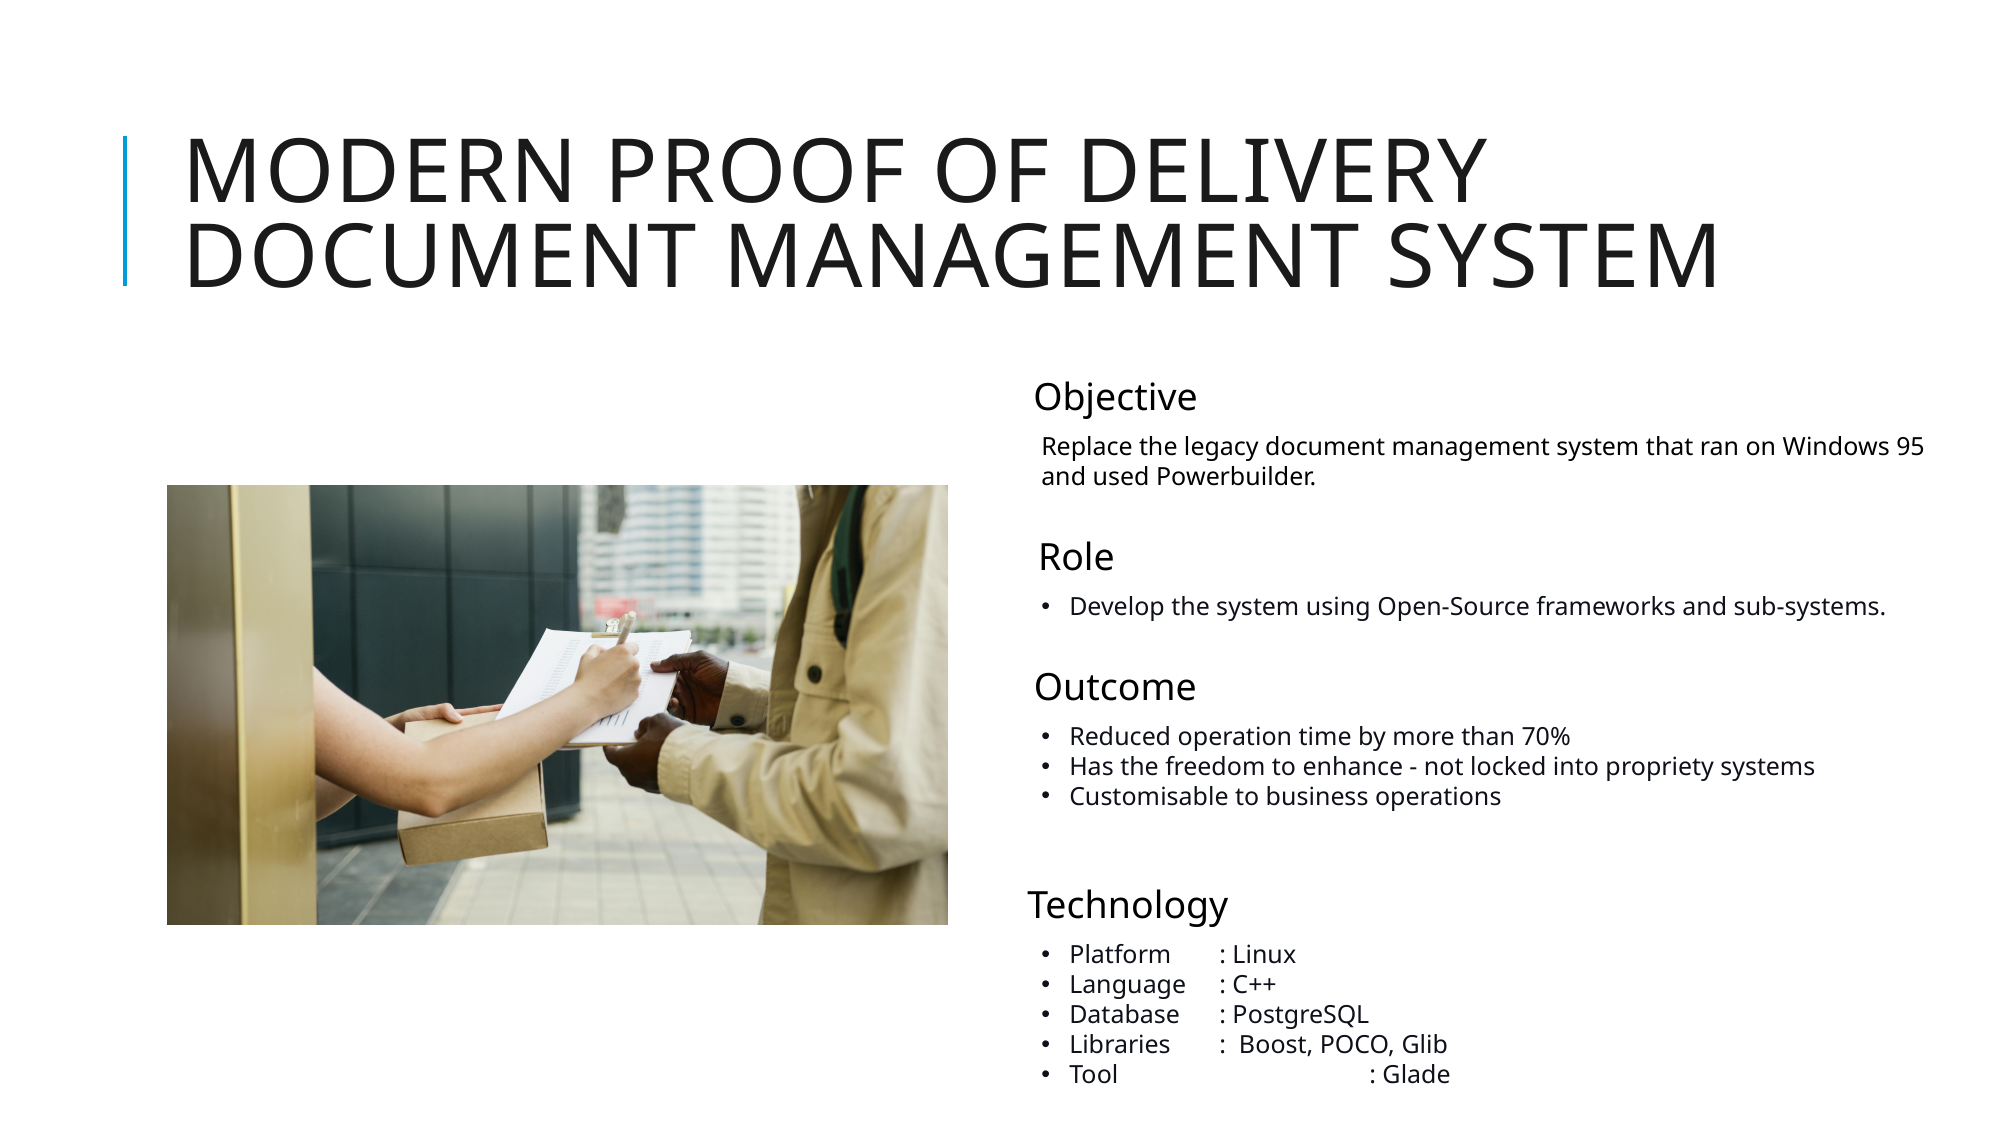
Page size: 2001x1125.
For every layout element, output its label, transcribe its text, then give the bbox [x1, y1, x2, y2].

text_box Replace the legacy document management system that ran on Windows 95 and used Powerbuilder. [1026, 422, 1959, 498]
text_box Reduced operation time by more than 70% Has the freedom to enhance - not locked into propriety systems Customisable to business operations [1026, 713, 1959, 818]
title Modern Proof of Delivery Document Management System [168, 96, 1763, 342]
text_box Develop the system using Open-Source frameworks and sub-systems. [1026, 583, 1959, 628]
text_box Outcome [1019, 655, 1212, 716]
text_box Technology [1012, 873, 1244, 934]
text_box Platform : Linux Language : C++ Database : PostgreSQL Libraries : Boost, POCO, Glib Tool : Glade [1026, 931, 1959, 1096]
text_box Role [1023, 525, 1130, 586]
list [167, 485, 949, 925]
text_box Objective [1018, 365, 1213, 426]
